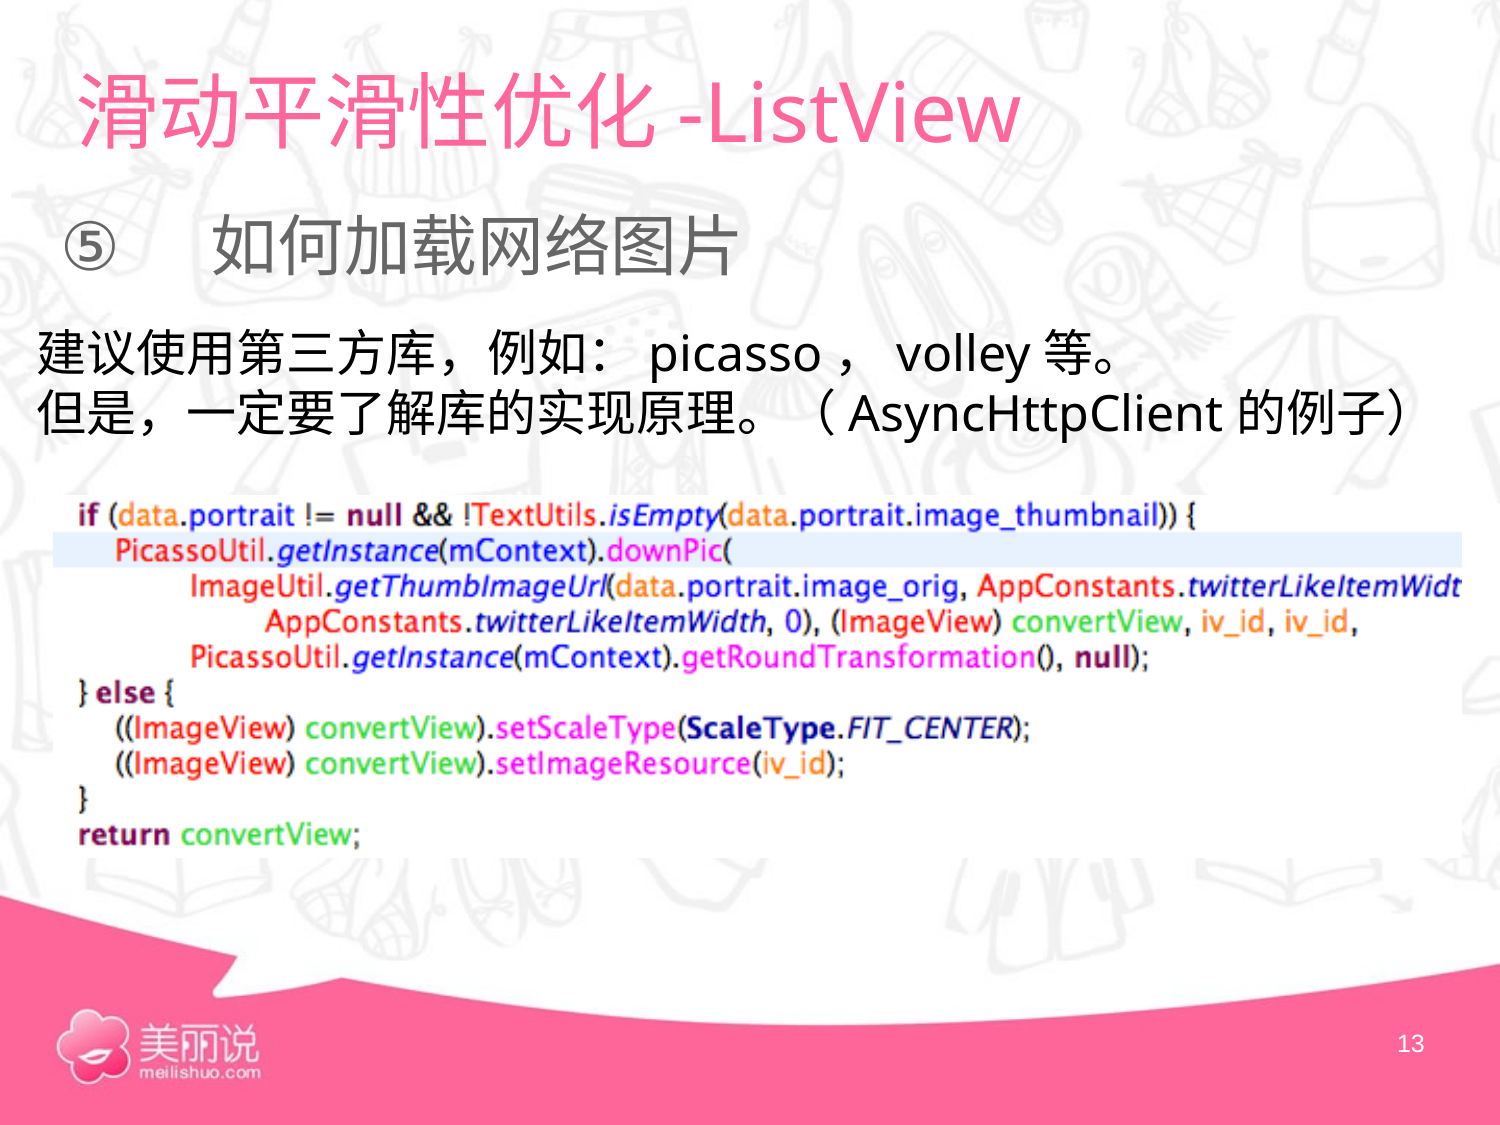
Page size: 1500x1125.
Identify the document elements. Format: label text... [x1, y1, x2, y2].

slide_number 13 [1074, 1020, 1426, 1065]
title 滑动平滑性优化-ListView [74, 44, 1426, 174]
text_box 如何加载网络图片 [53, 196, 1403, 291]
picture [0, 0, 1500, 1125]
text_box 建议使用第三方库，例如：picasso，volley等。 但是，一定要了解库的实现原理。（AsyncHttpClient的例子） [29, 313, 1465, 449]
